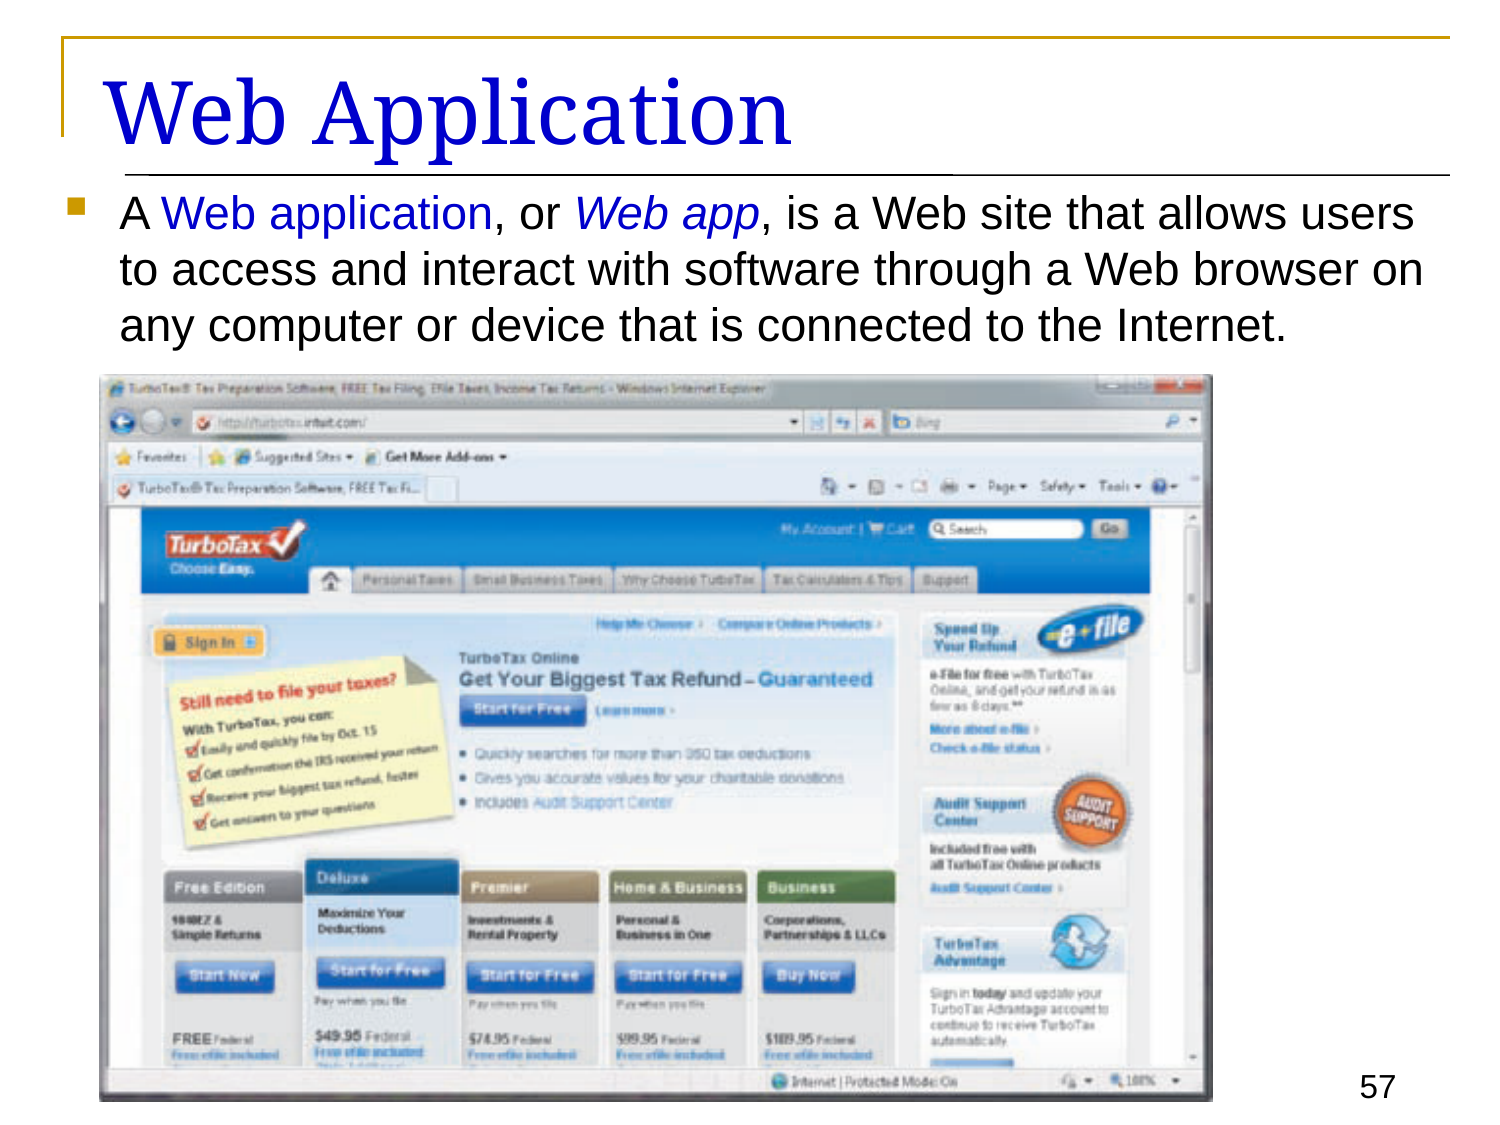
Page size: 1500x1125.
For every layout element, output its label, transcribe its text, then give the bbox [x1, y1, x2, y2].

title Web Application [87, 49, 1451, 163]
picture [99, 374, 1213, 1102]
list A Web application, or Web app, is a Web site that allows users to access and interact with software through a Web browser on any computer or device that is connected to the Internet. [49, 174, 1451, 376]
